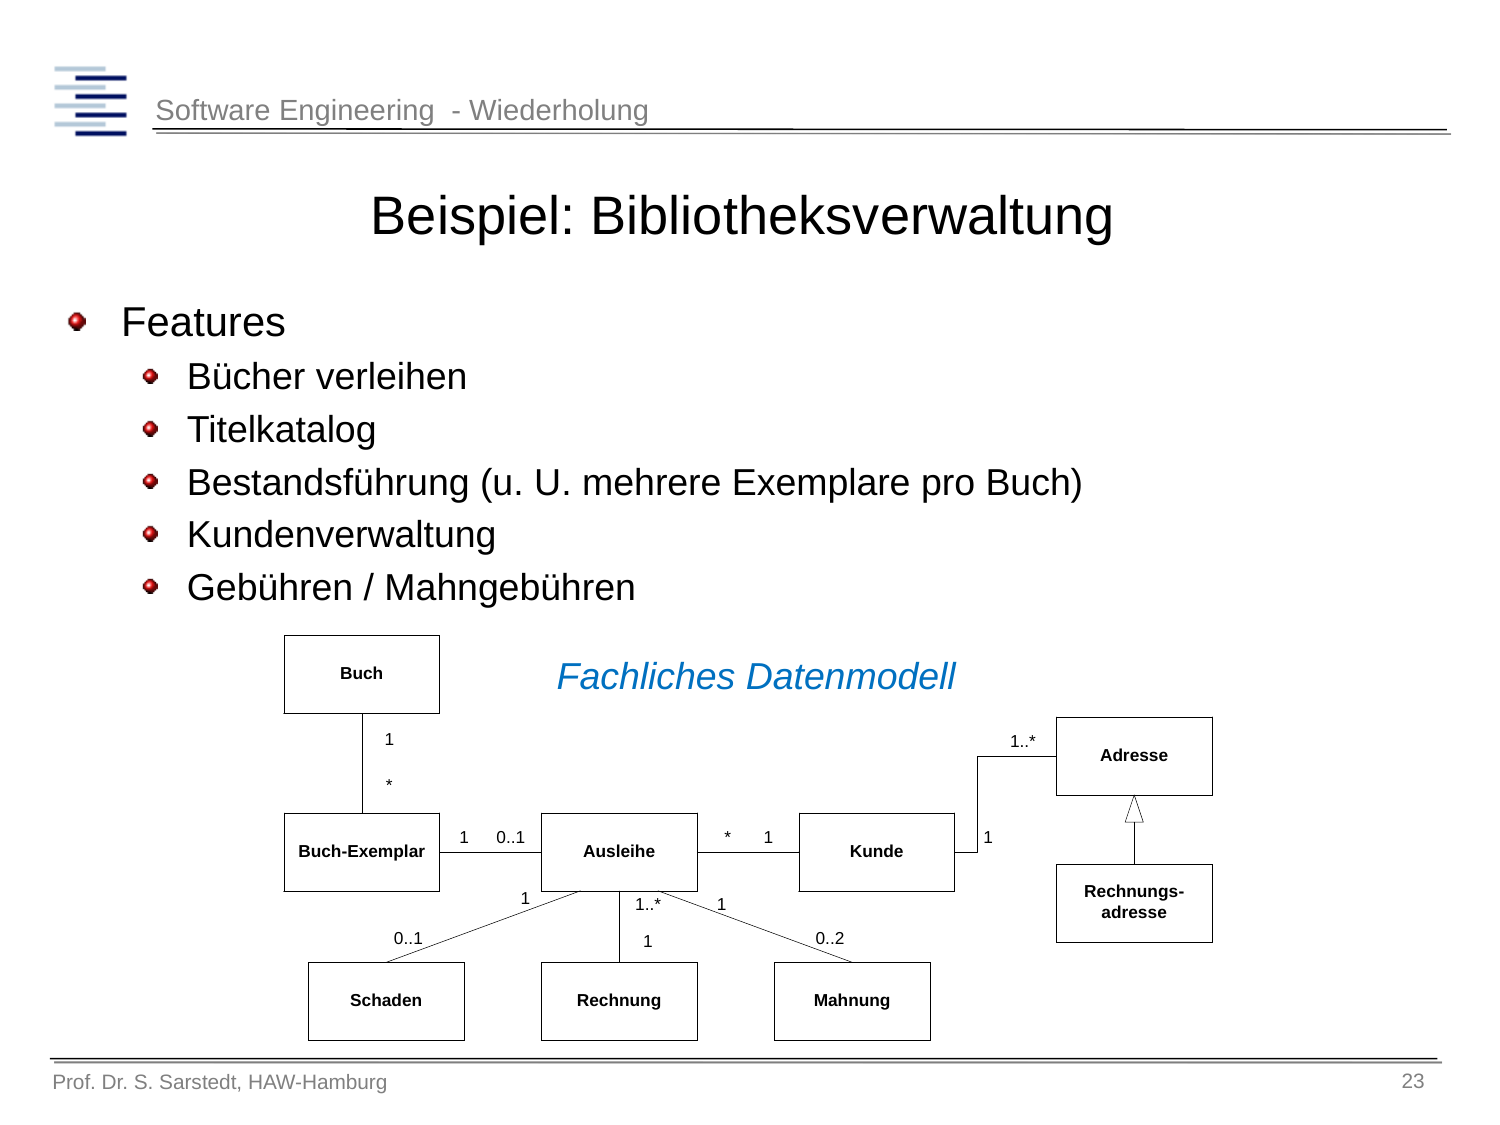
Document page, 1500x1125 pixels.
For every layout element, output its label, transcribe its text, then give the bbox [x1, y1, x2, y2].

picture [65, 309, 86, 331]
title Beispiel: Bibliotheksverwaltung [49, 174, 1438, 251]
picture [140, 366, 158, 384]
picture [140, 418, 158, 437]
picture [280, 632, 1216, 1044]
picture [140, 523, 158, 542]
picture [46, 58, 141, 148]
list Features Bücher verleihen Titelkatalog Bestandsführung (u. U. mehrere Exemplare pro Buch) Kundenverwaltung Gebühren / Mahngebühren [49, 287, 1438, 1048]
picture [140, 576, 158, 594]
picture [140, 471, 158, 489]
